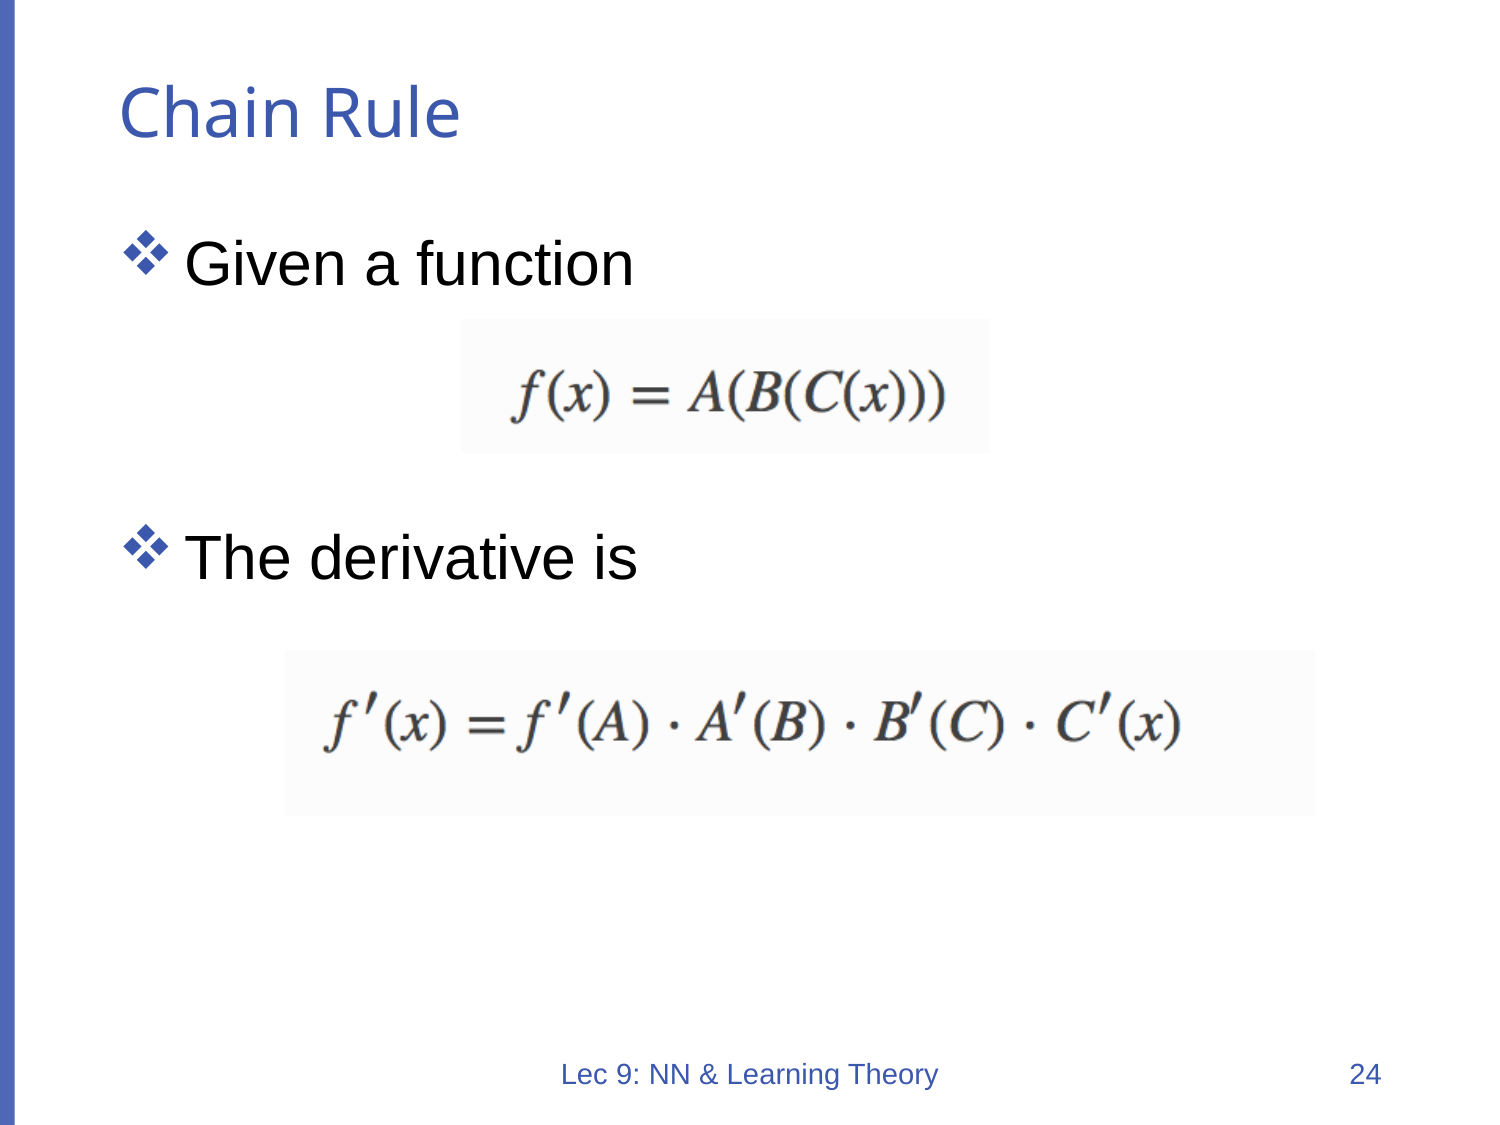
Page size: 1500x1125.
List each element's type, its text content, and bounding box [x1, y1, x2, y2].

slide_number 24 [1059, 1042, 1397, 1103]
picture [285, 650, 1315, 816]
picture [461, 319, 990, 453]
list Given a function The derivative is [103, 208, 1397, 1014]
footer Lec 9: NN & Learning Theory [496, 1042, 1004, 1103]
title Chain Rule [103, 59, 1397, 171]
